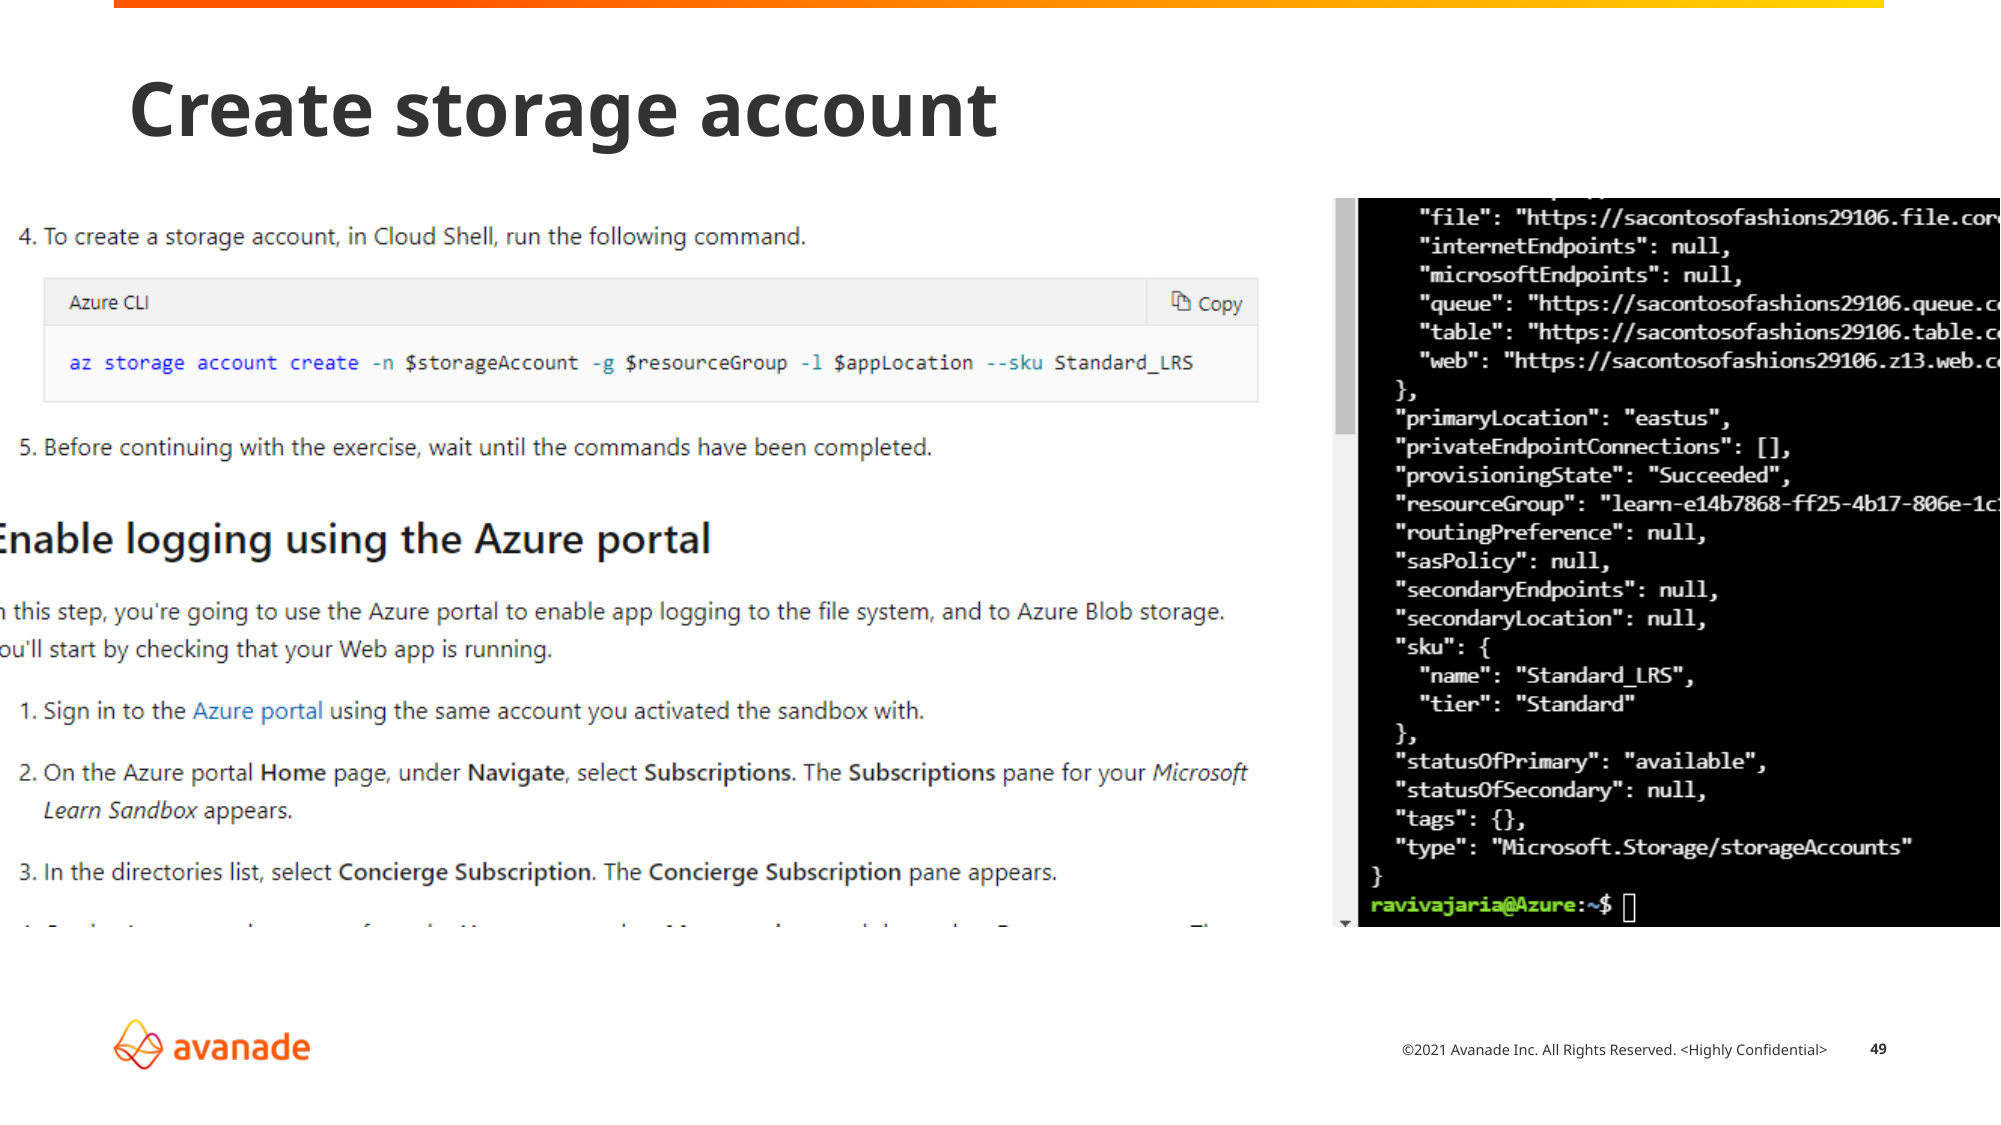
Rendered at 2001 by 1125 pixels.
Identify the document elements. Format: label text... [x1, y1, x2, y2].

picture [93, 999, 339, 1090]
picture [0, 198, 2000, 927]
title Create storage account [113, 64, 1883, 198]
